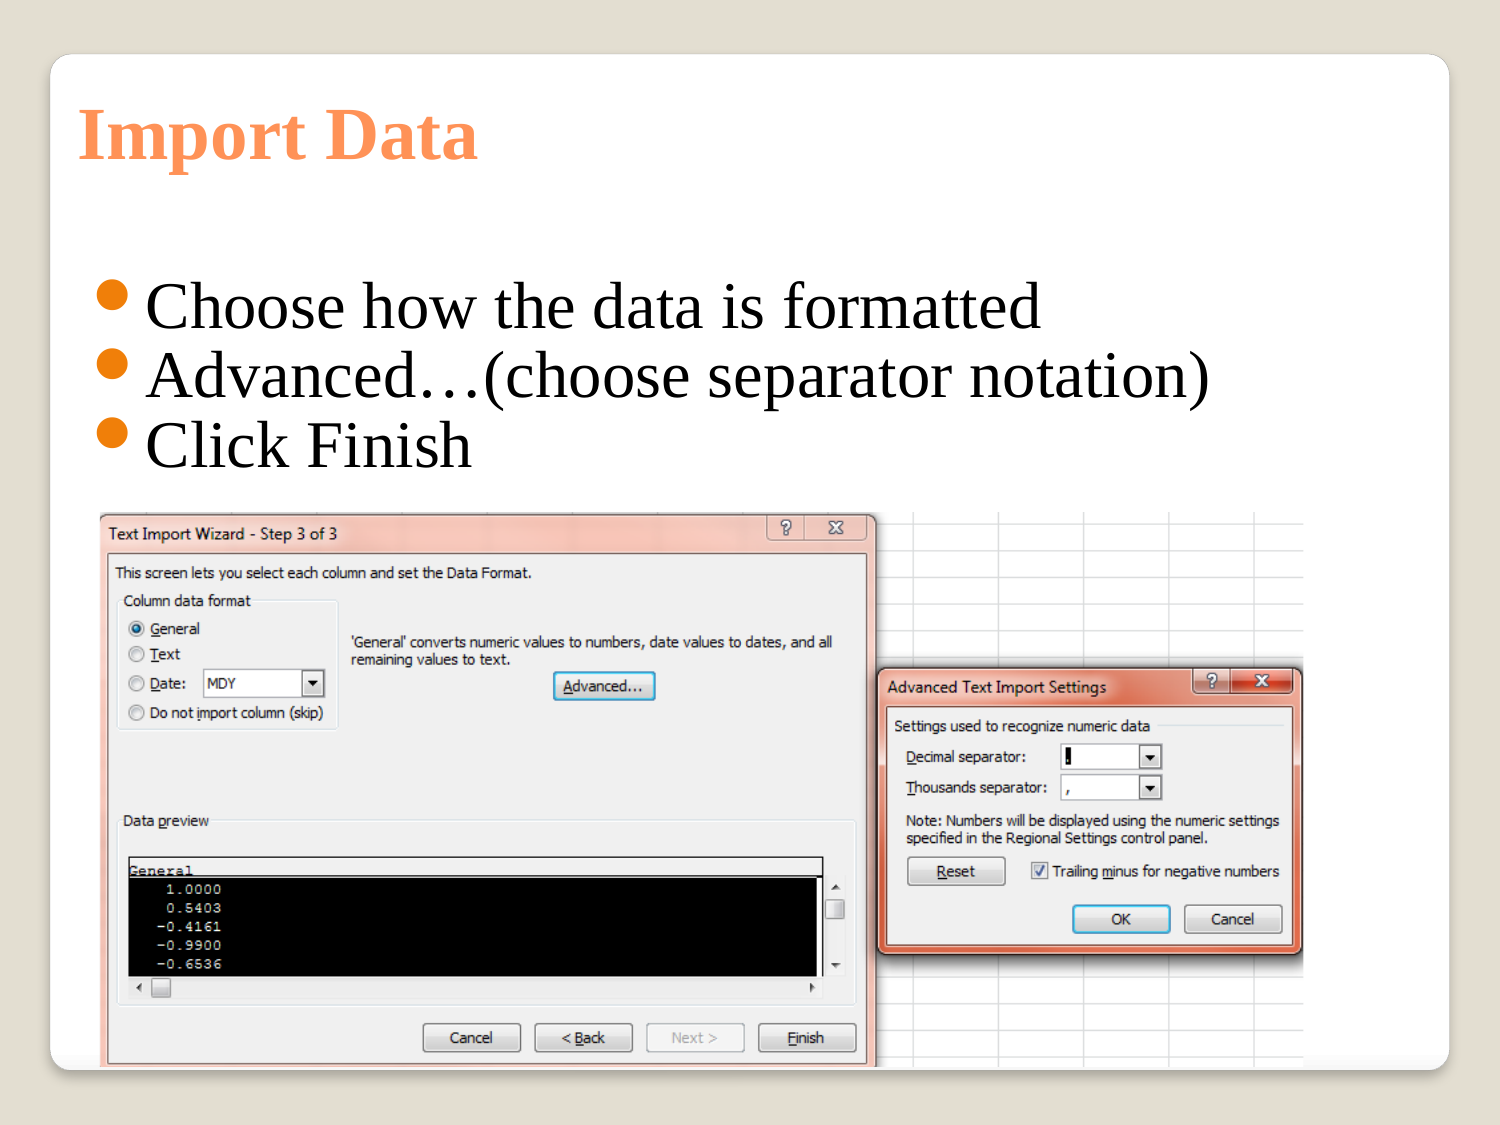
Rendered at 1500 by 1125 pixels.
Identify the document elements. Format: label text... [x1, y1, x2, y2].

picture [99, 512, 1304, 1068]
title Import Data [62, 75, 1413, 183]
list Choose how the data is formatted Advanced…(choose separator notation) Click Finish [62, 262, 1450, 1038]
